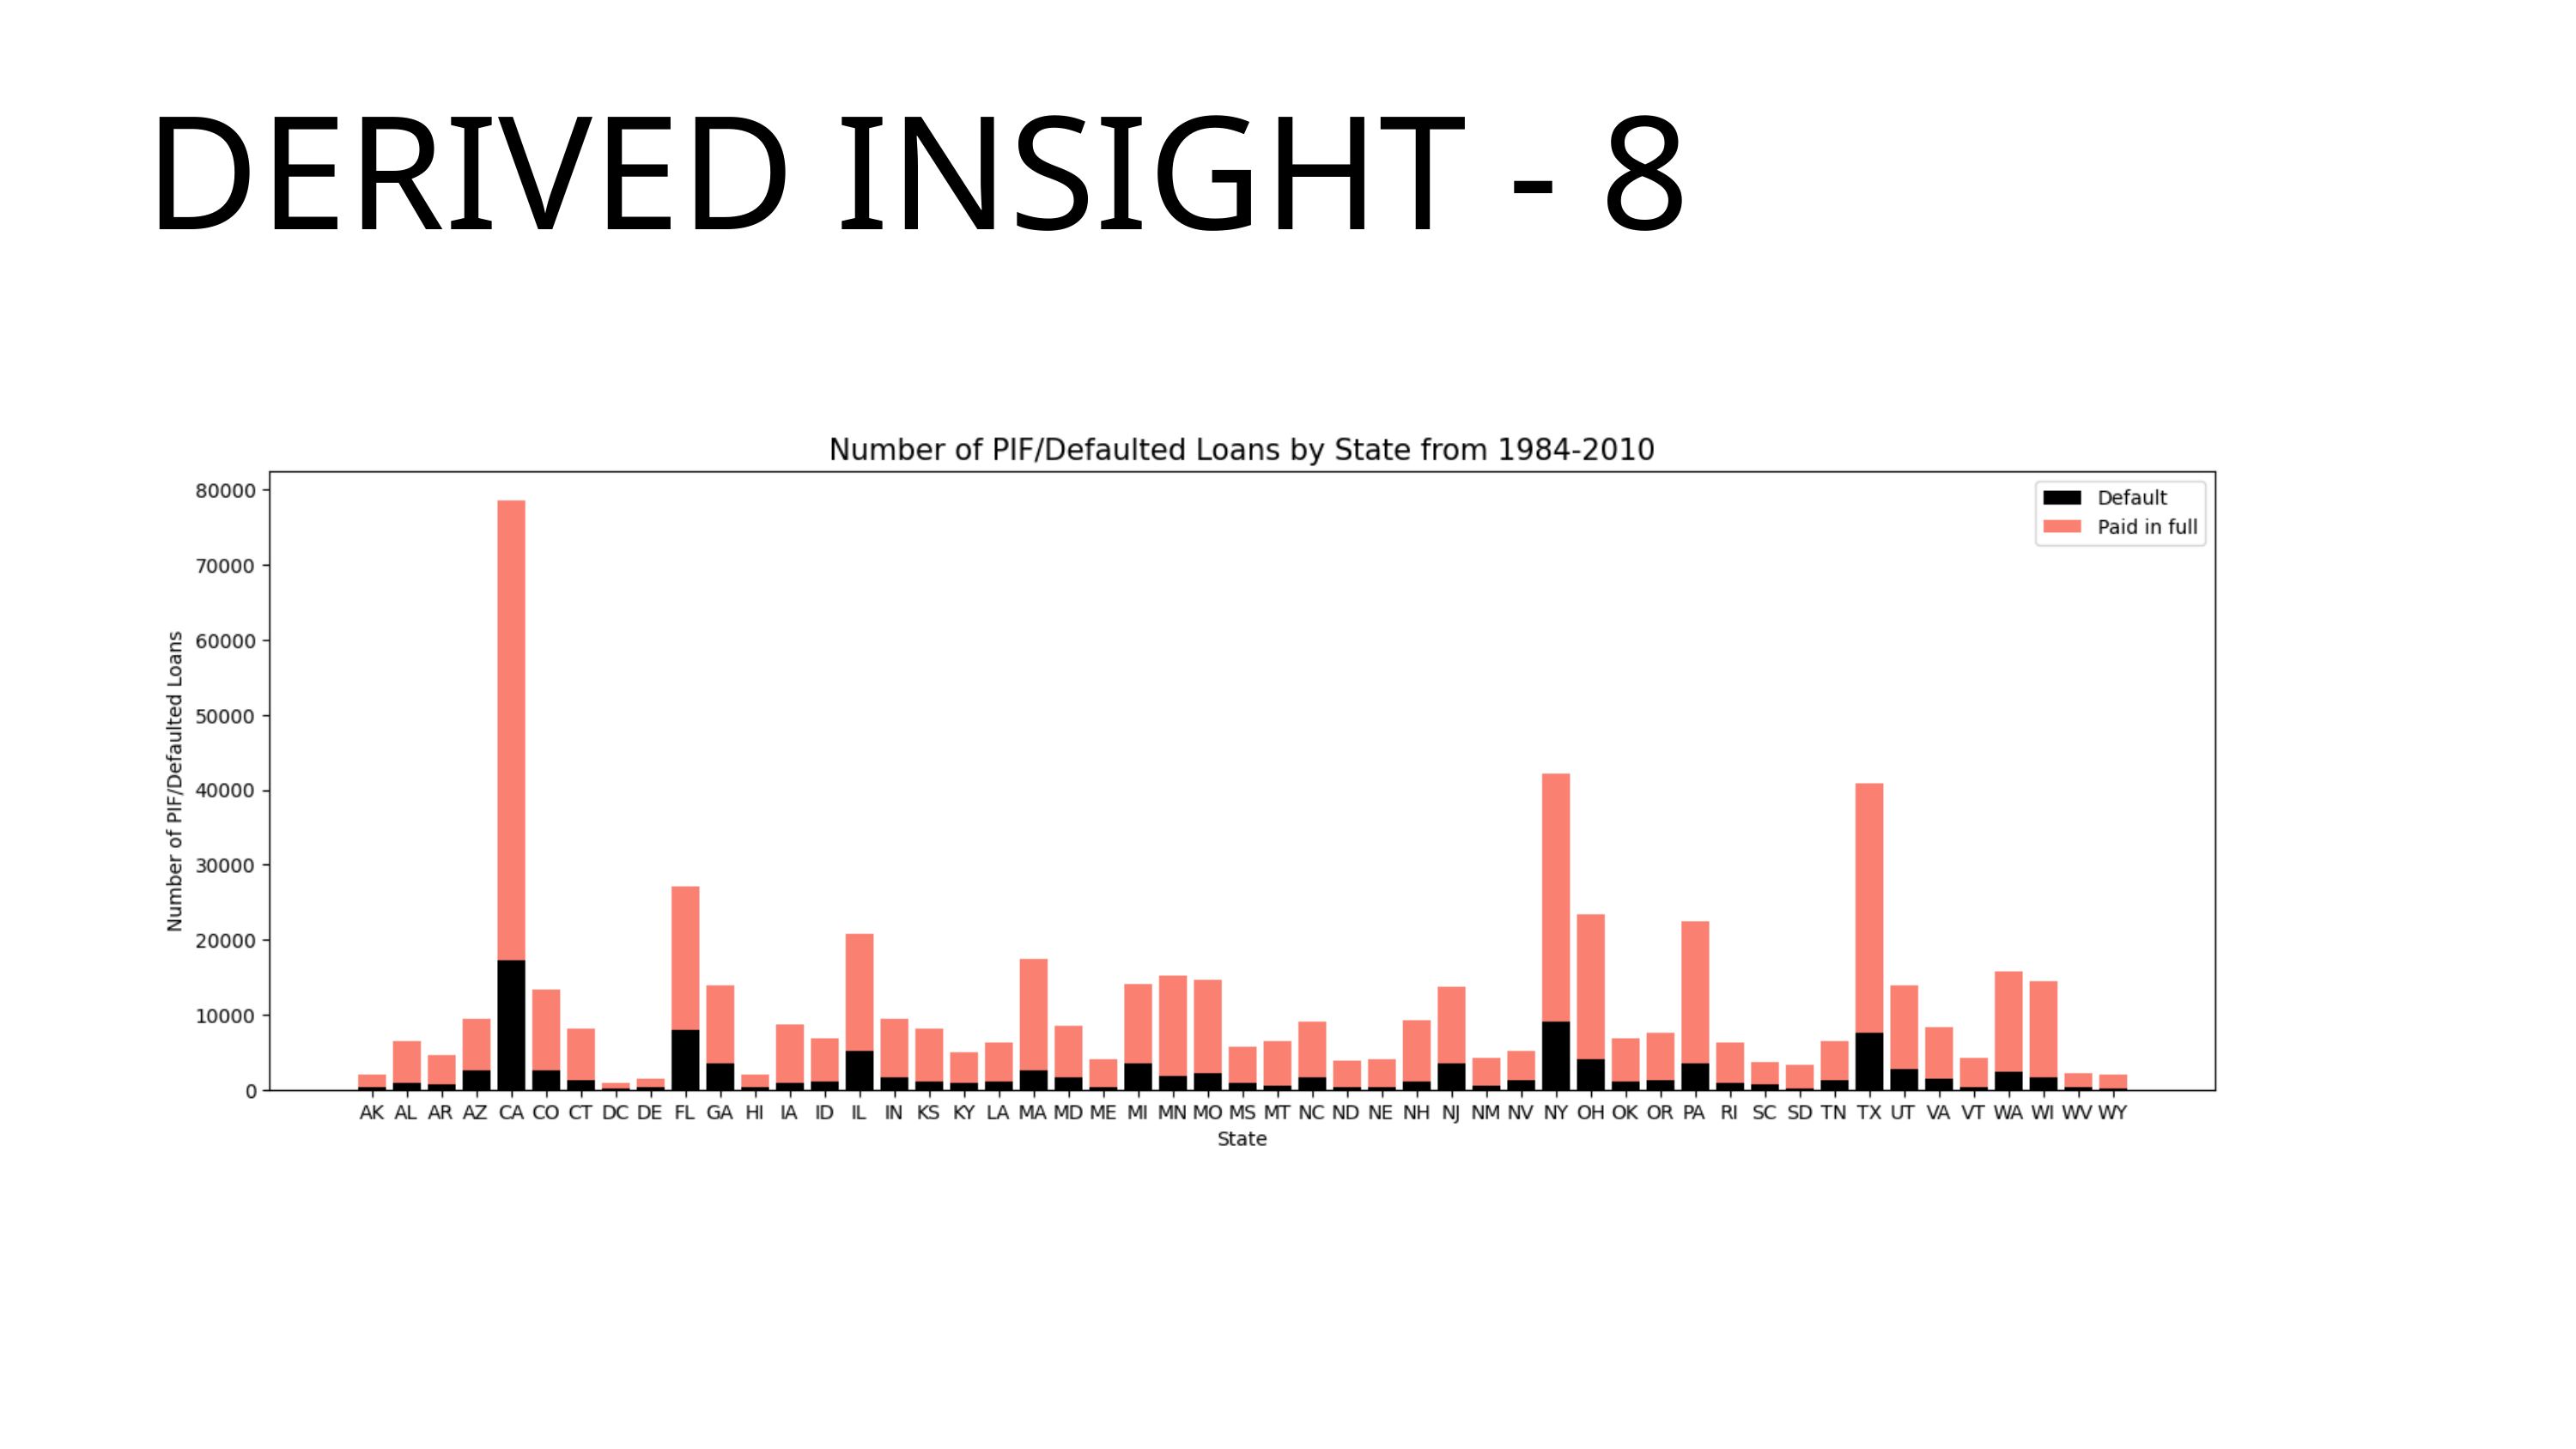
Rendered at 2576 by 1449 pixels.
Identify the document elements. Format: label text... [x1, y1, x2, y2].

text_box [154, 424, 2229, 1164]
text_box DERIVED INSIGHT - 8 [144, 114, 2487, 261]
